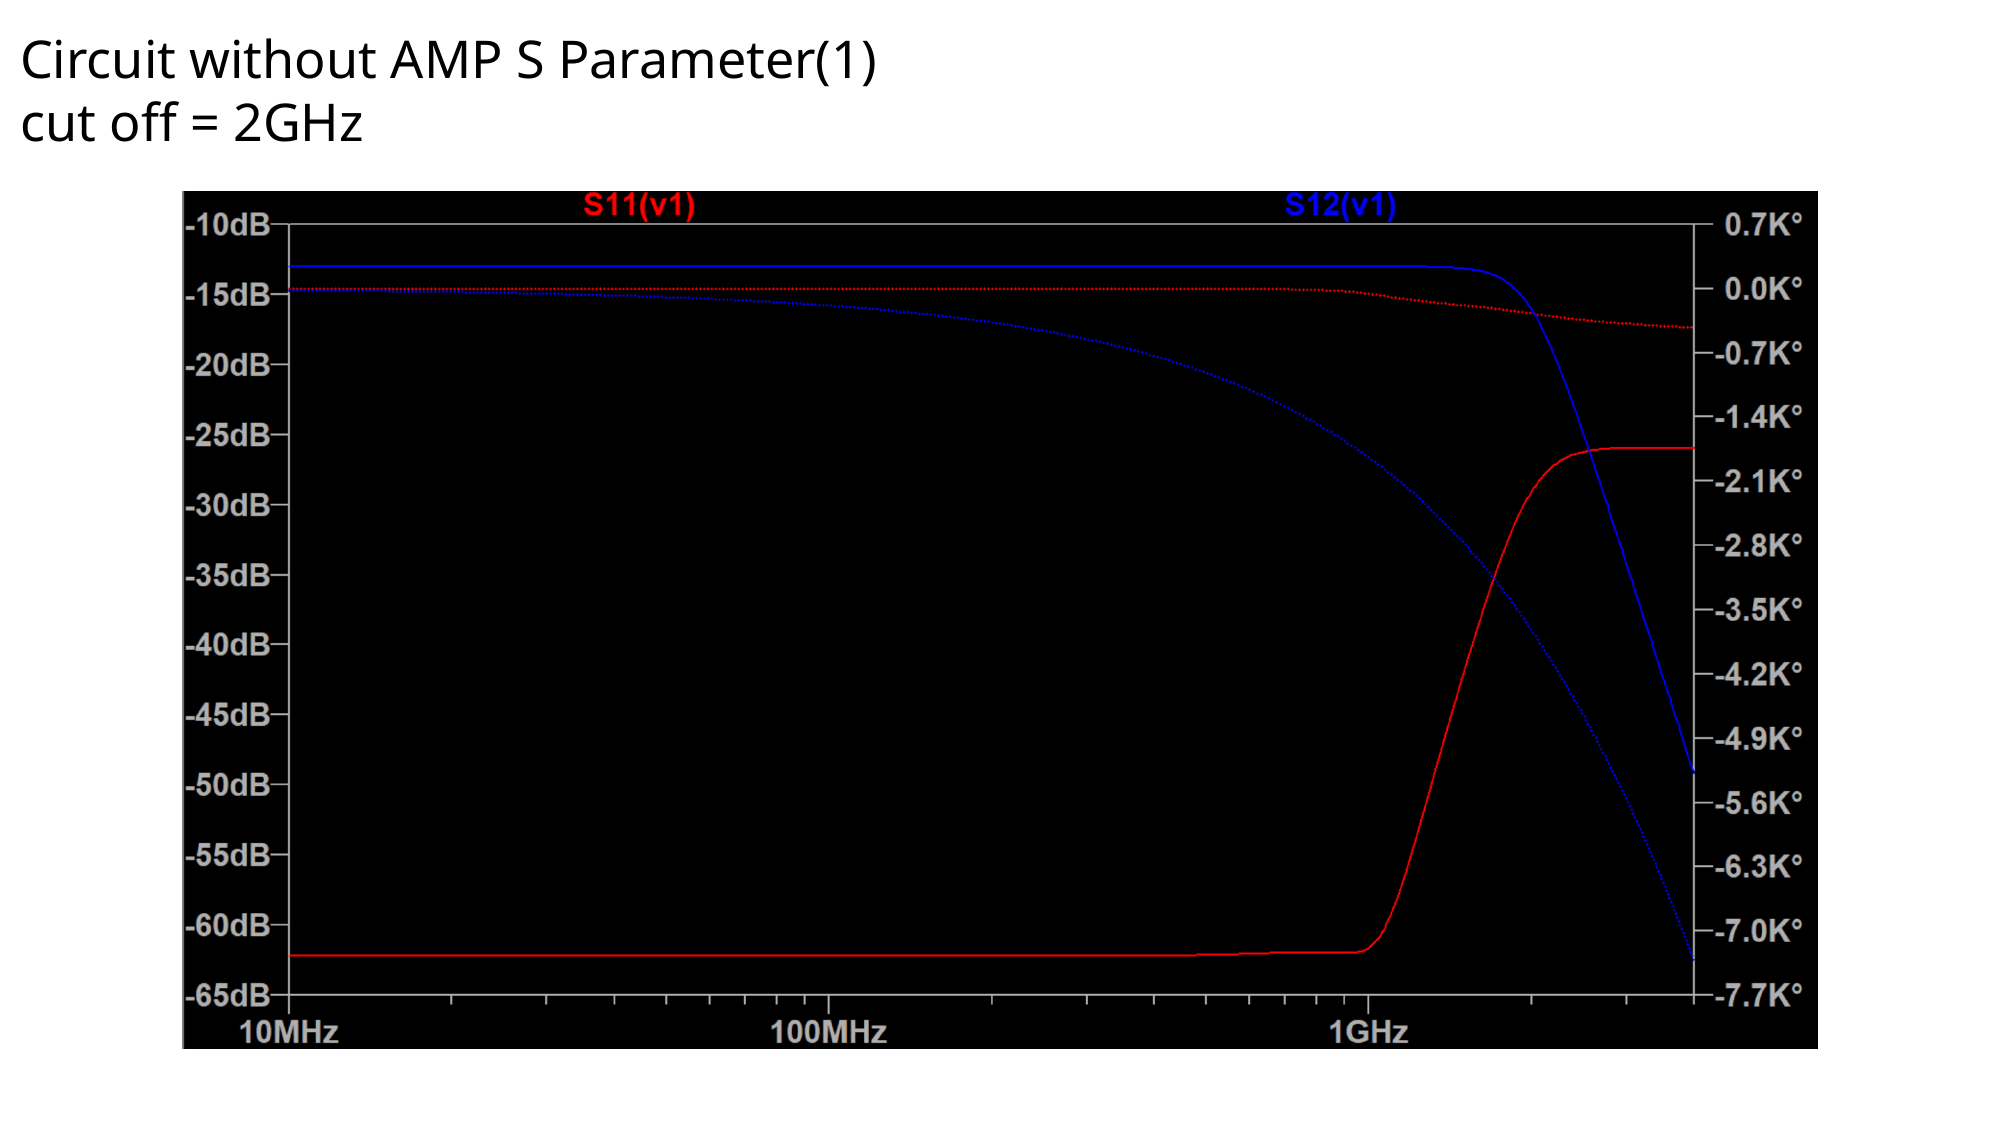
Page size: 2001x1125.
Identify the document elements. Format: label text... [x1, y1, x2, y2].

text_box Circuit without AMP S Parameter(1) cut off = 2GHz [5, 19, 892, 159]
picture [182, 191, 1818, 1049]
